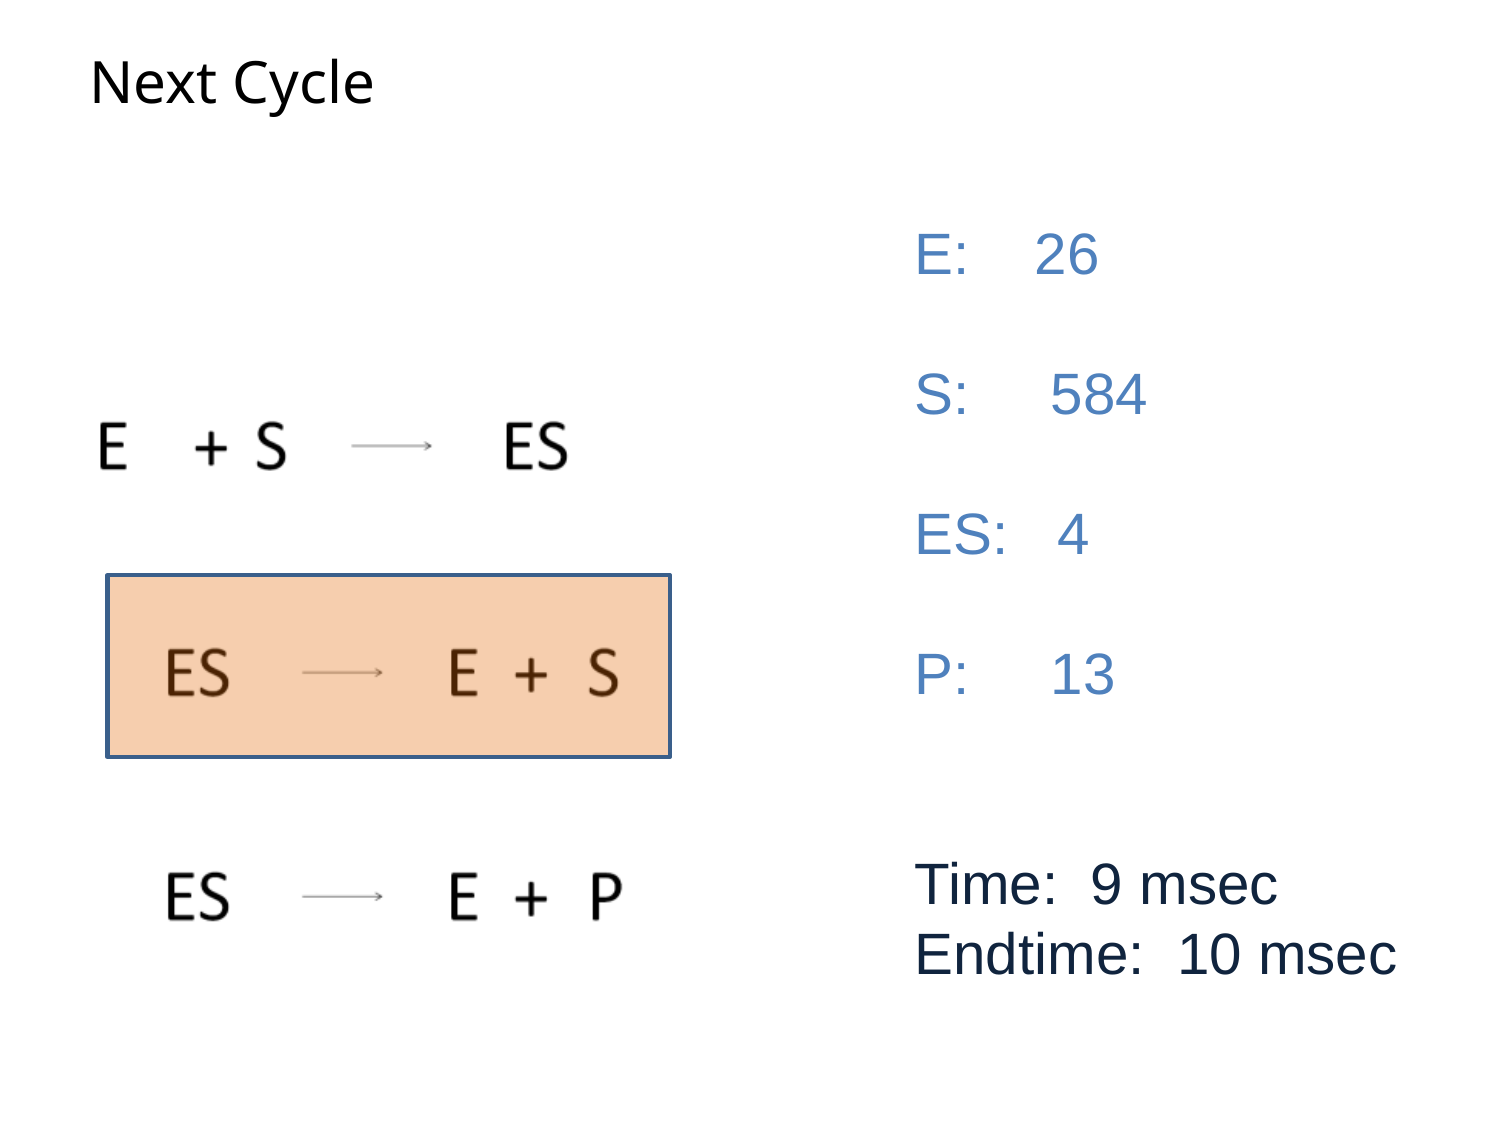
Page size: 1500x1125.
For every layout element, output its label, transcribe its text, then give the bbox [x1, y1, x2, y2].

picture [49, 862, 671, 937]
text_box E: 26 S: 584 ES: 4 P: 13 Time: 9 msec Endtime: 10 msec [899, 209, 1438, 994]
text_box [105, 727, 672, 759]
text_box [105, 573, 672, 637]
picture [49, 637, 671, 720]
text_box Next Cycle [74, 37, 1488, 123]
picture [49, 377, 671, 488]
